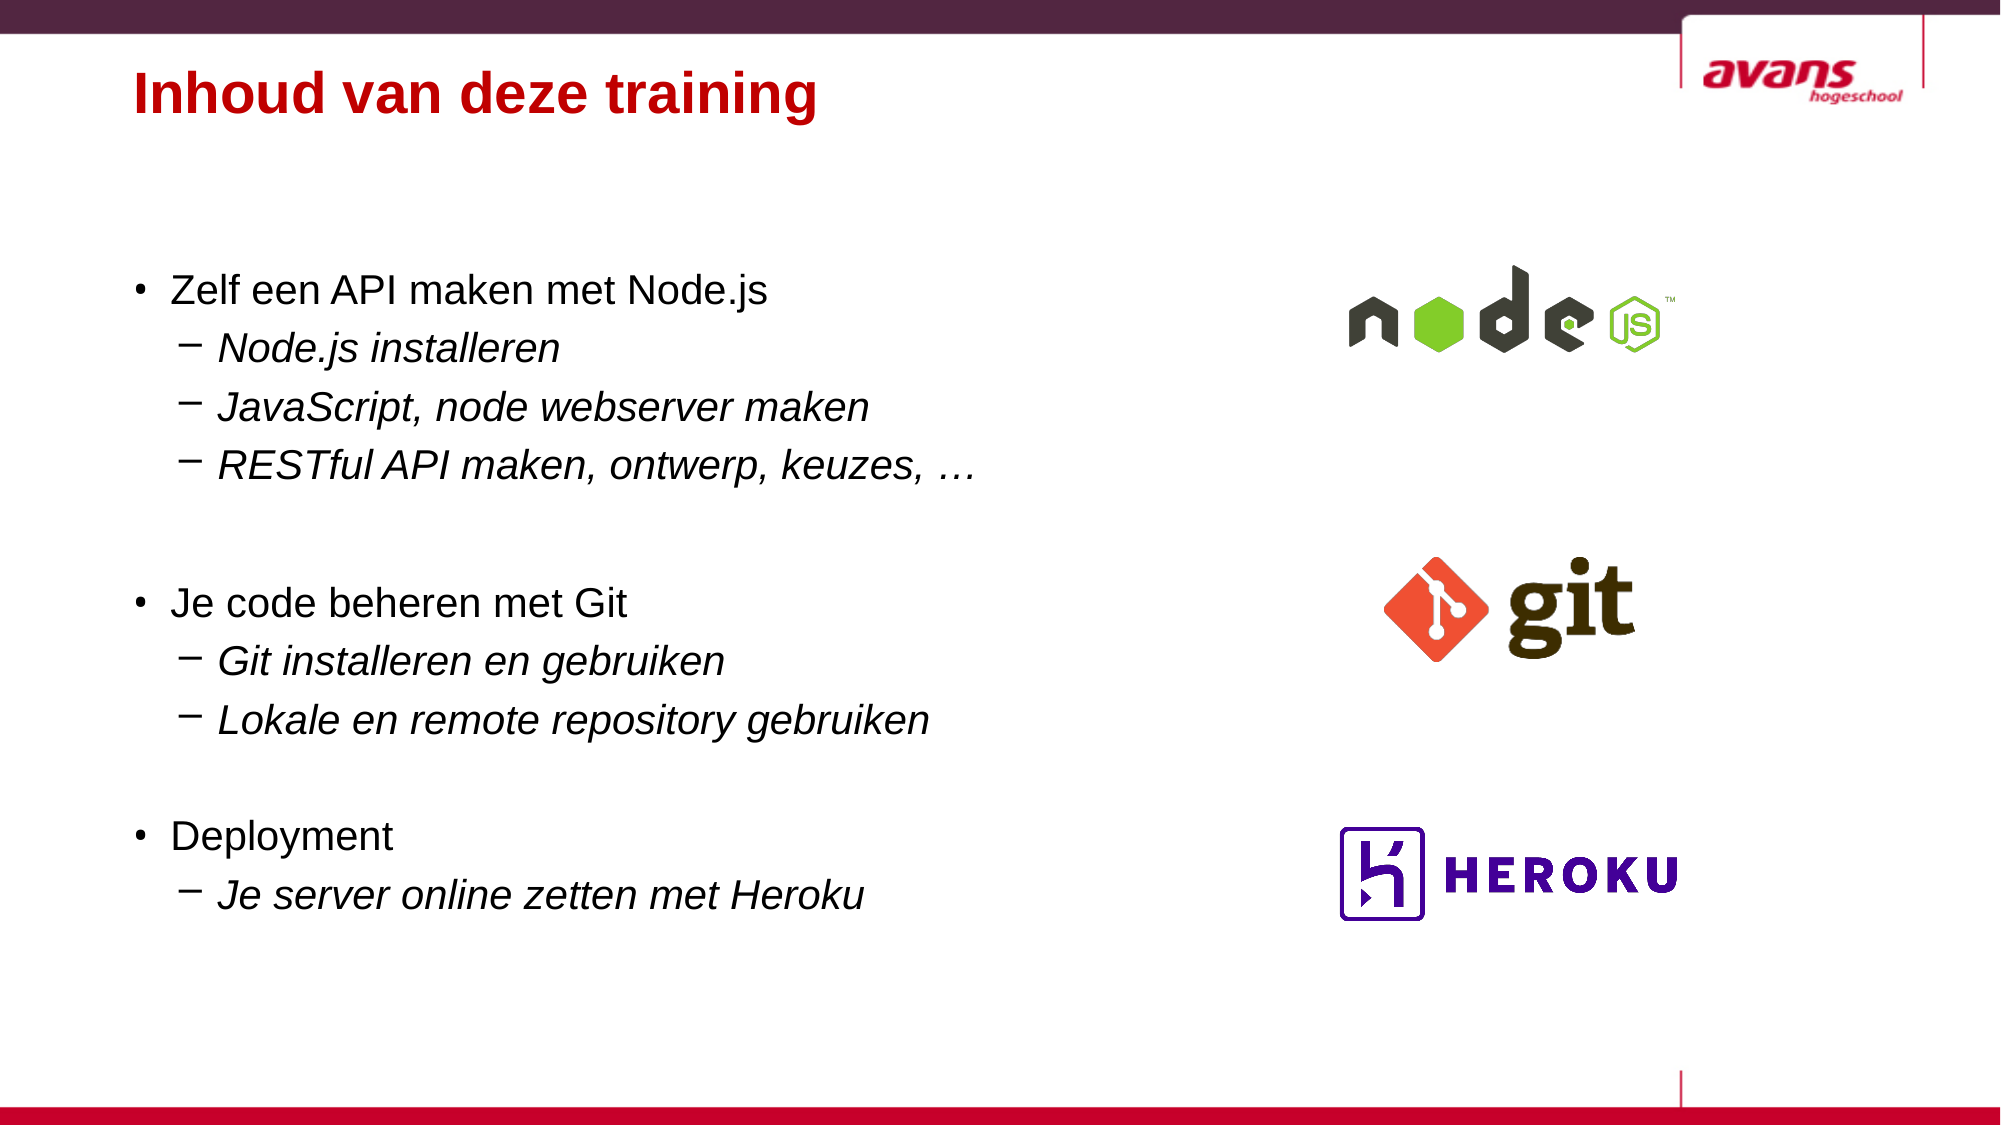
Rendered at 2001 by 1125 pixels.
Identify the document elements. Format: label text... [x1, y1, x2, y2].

picture [0, 0, 2001, 1125]
title Inhoud van deze training [117, 46, 1654, 225]
list Zelf een API maken met Node.js Node.js installeren JavaScript, node webserver maken RESTful API maken, ontwerp, keuzes, … Je code beheren met Git Git installeren en gebruiken Lokale en remote repository gebruiken Deployment Je server online zetten met Heroku [117, 255, 1804, 965]
